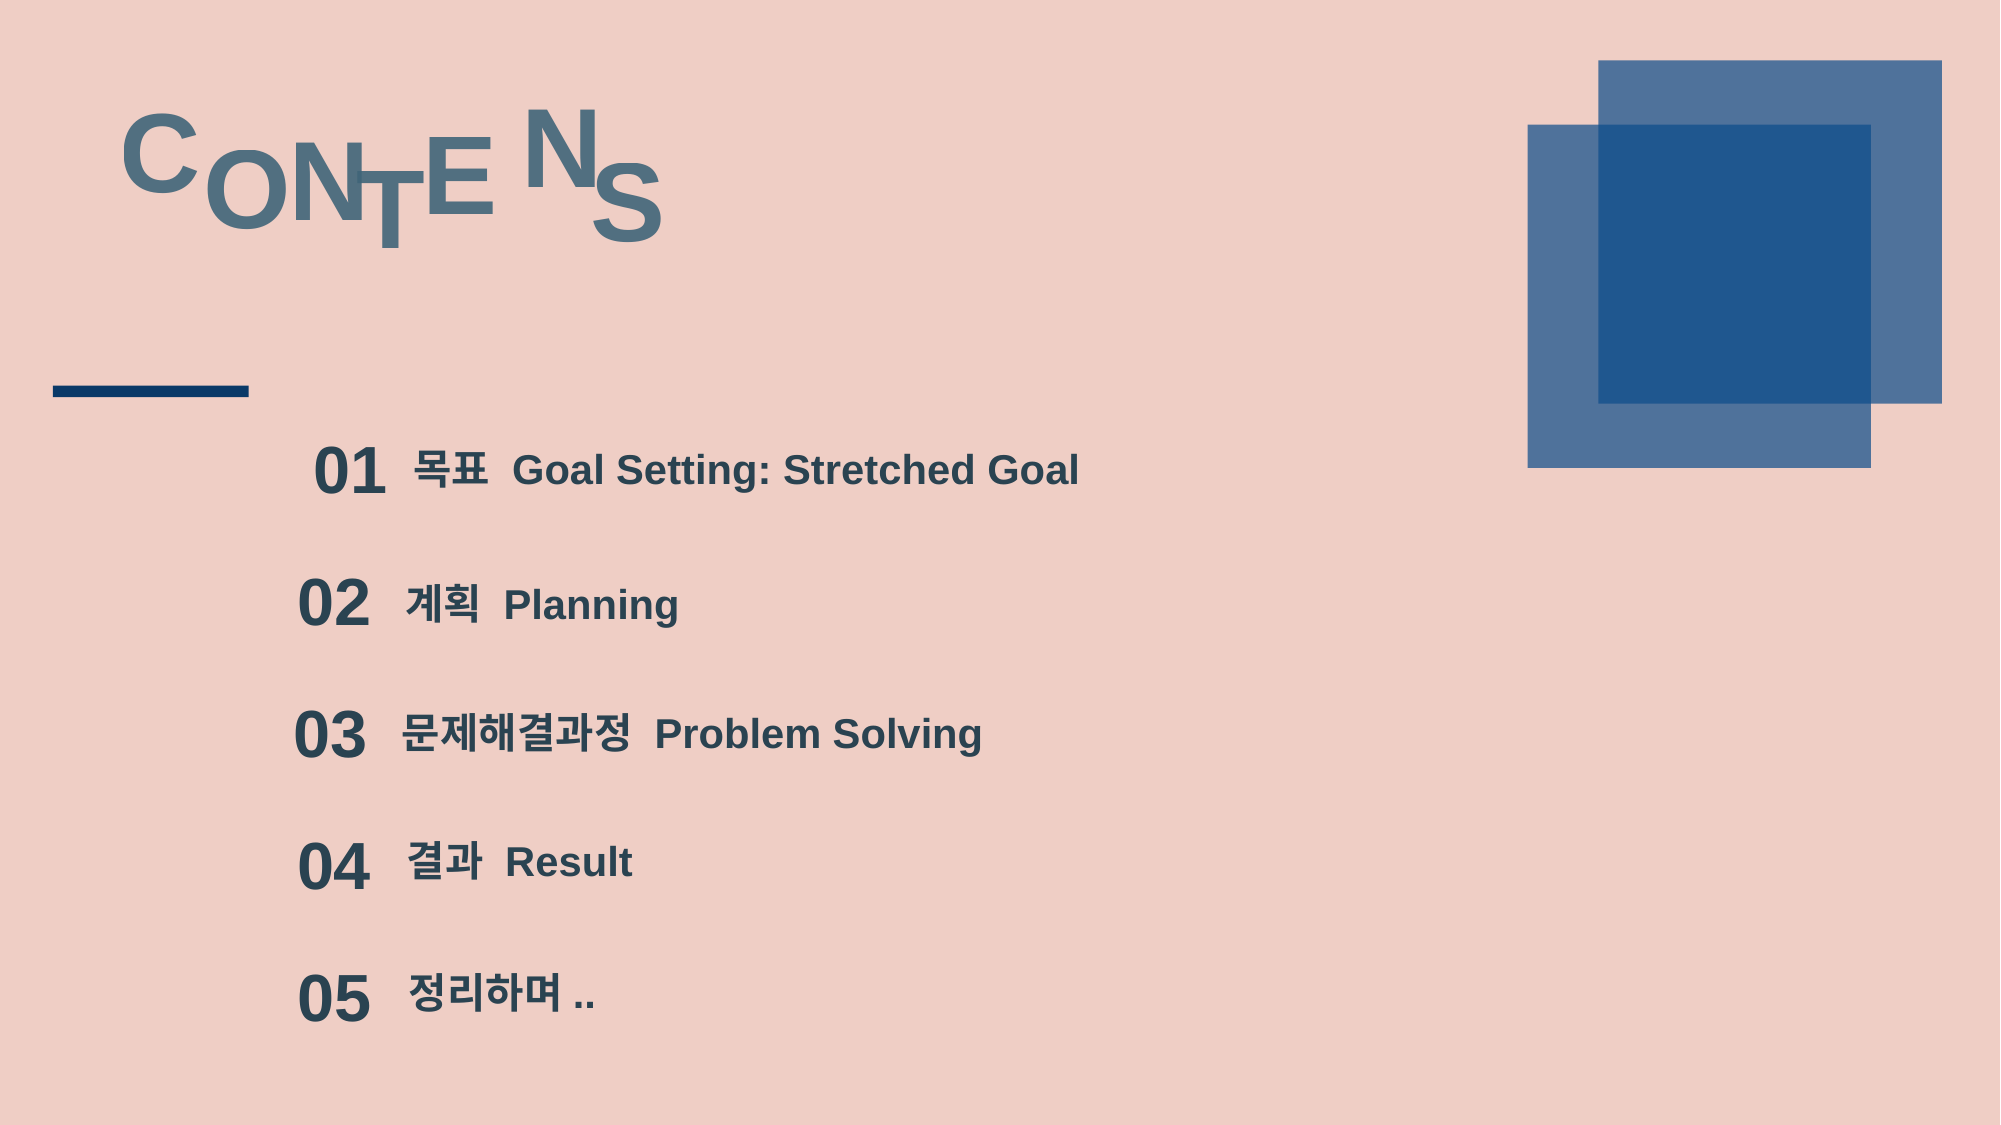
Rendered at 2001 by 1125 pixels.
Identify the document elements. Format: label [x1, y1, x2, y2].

text_box [281, 419, 1111, 516]
text_box [1527, 60, 1942, 468]
text_box [277, 815, 1204, 912]
text_box [52, 385, 250, 398]
text_box [277, 683, 1063, 815]
text_box [63, 67, 716, 281]
text_box [277, 947, 614, 1044]
text_box [277, 551, 779, 648]
